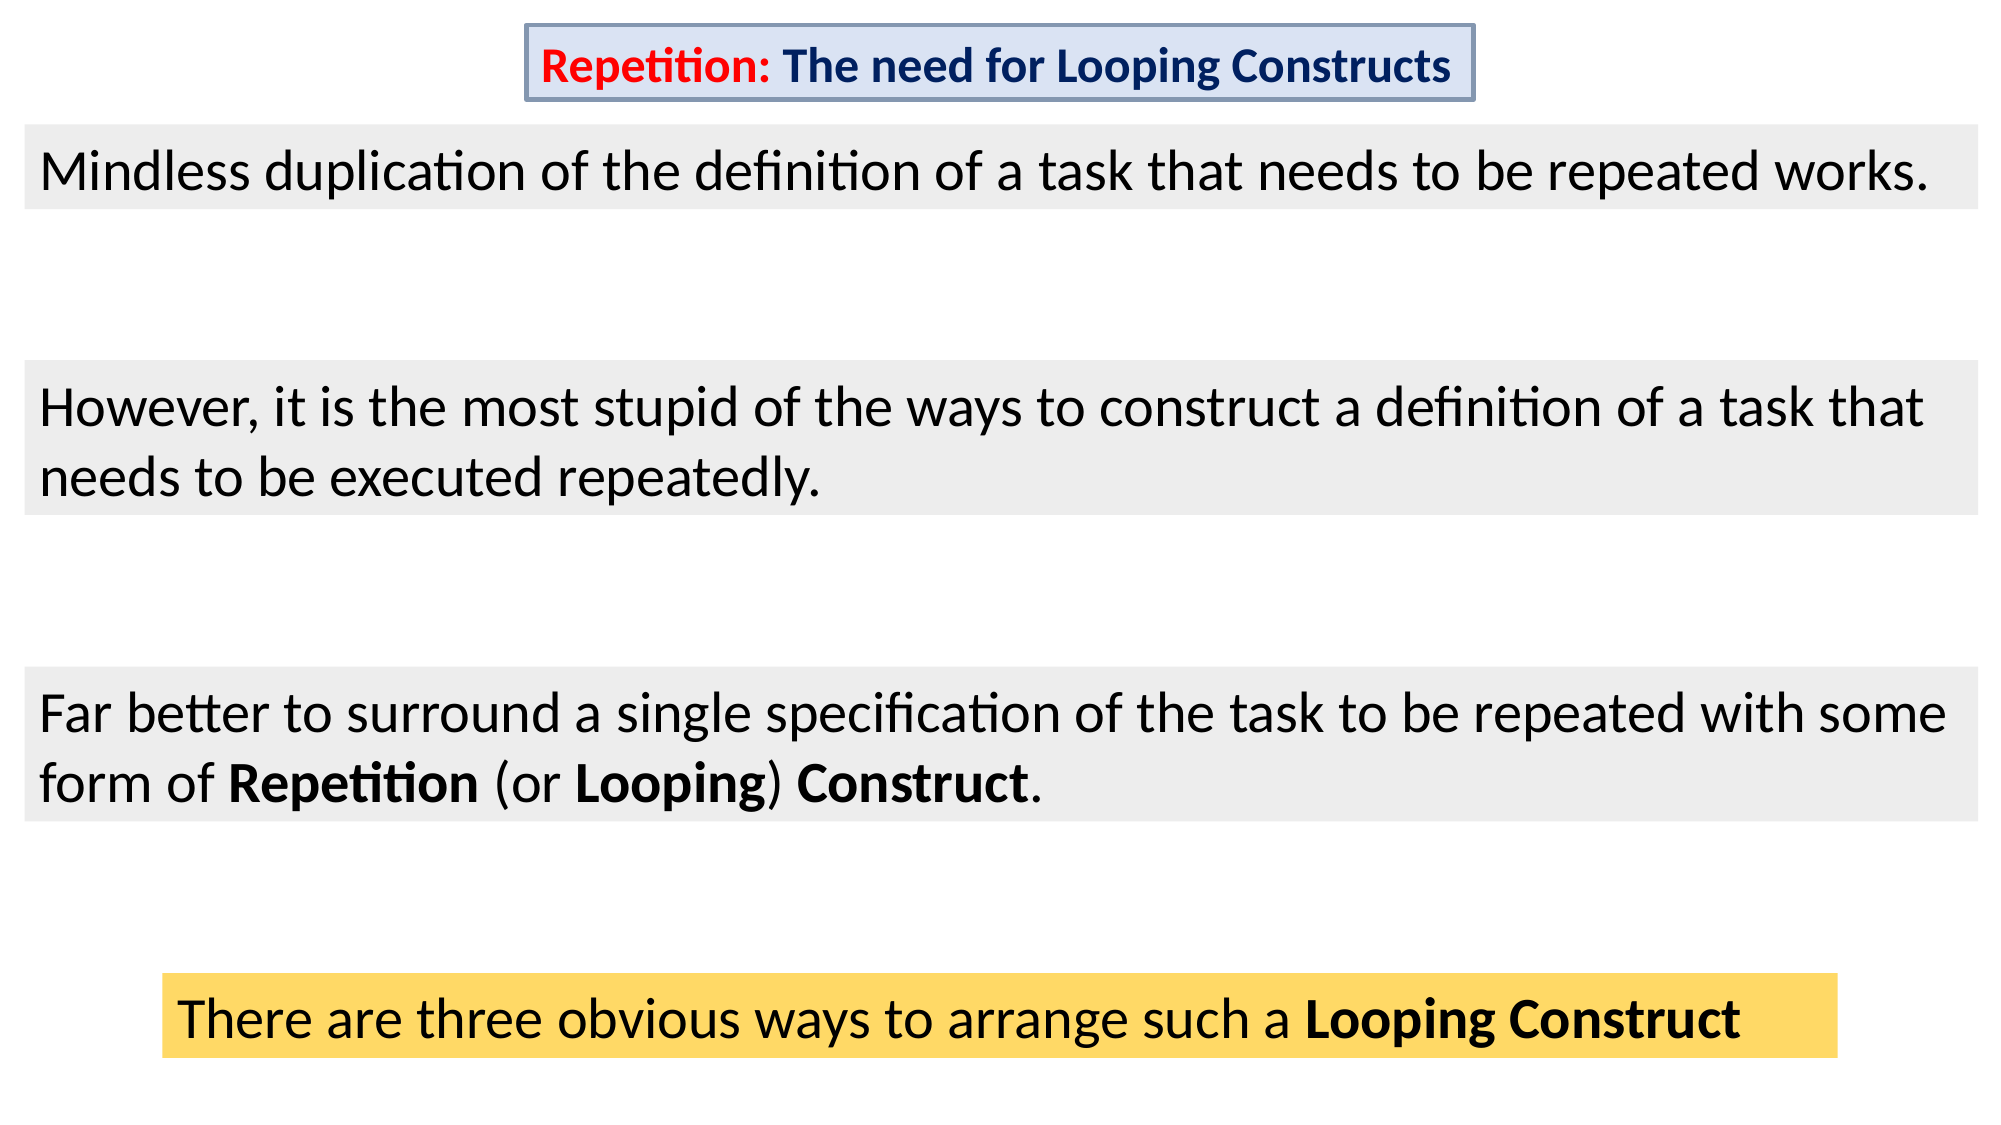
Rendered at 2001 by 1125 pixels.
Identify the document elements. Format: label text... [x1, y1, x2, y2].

text_box Repetition: The need for Looping Constructs [526, 24, 1474, 100]
text_box However, it is the most stupid of the ways to construct a definition of a task that needs to be executed repeatedly. [24, 360, 1979, 515]
text_box Far better to surround a single specification of the task to be repeated with some form of Repetition (or Looping) Construct. [24, 666, 1979, 822]
text_box Mindless duplication of the definition of a task that needs to be repeated works. [24, 124, 1979, 210]
text_box There are three obvious ways to arrange such a Looping Construct [162, 973, 1838, 1058]
